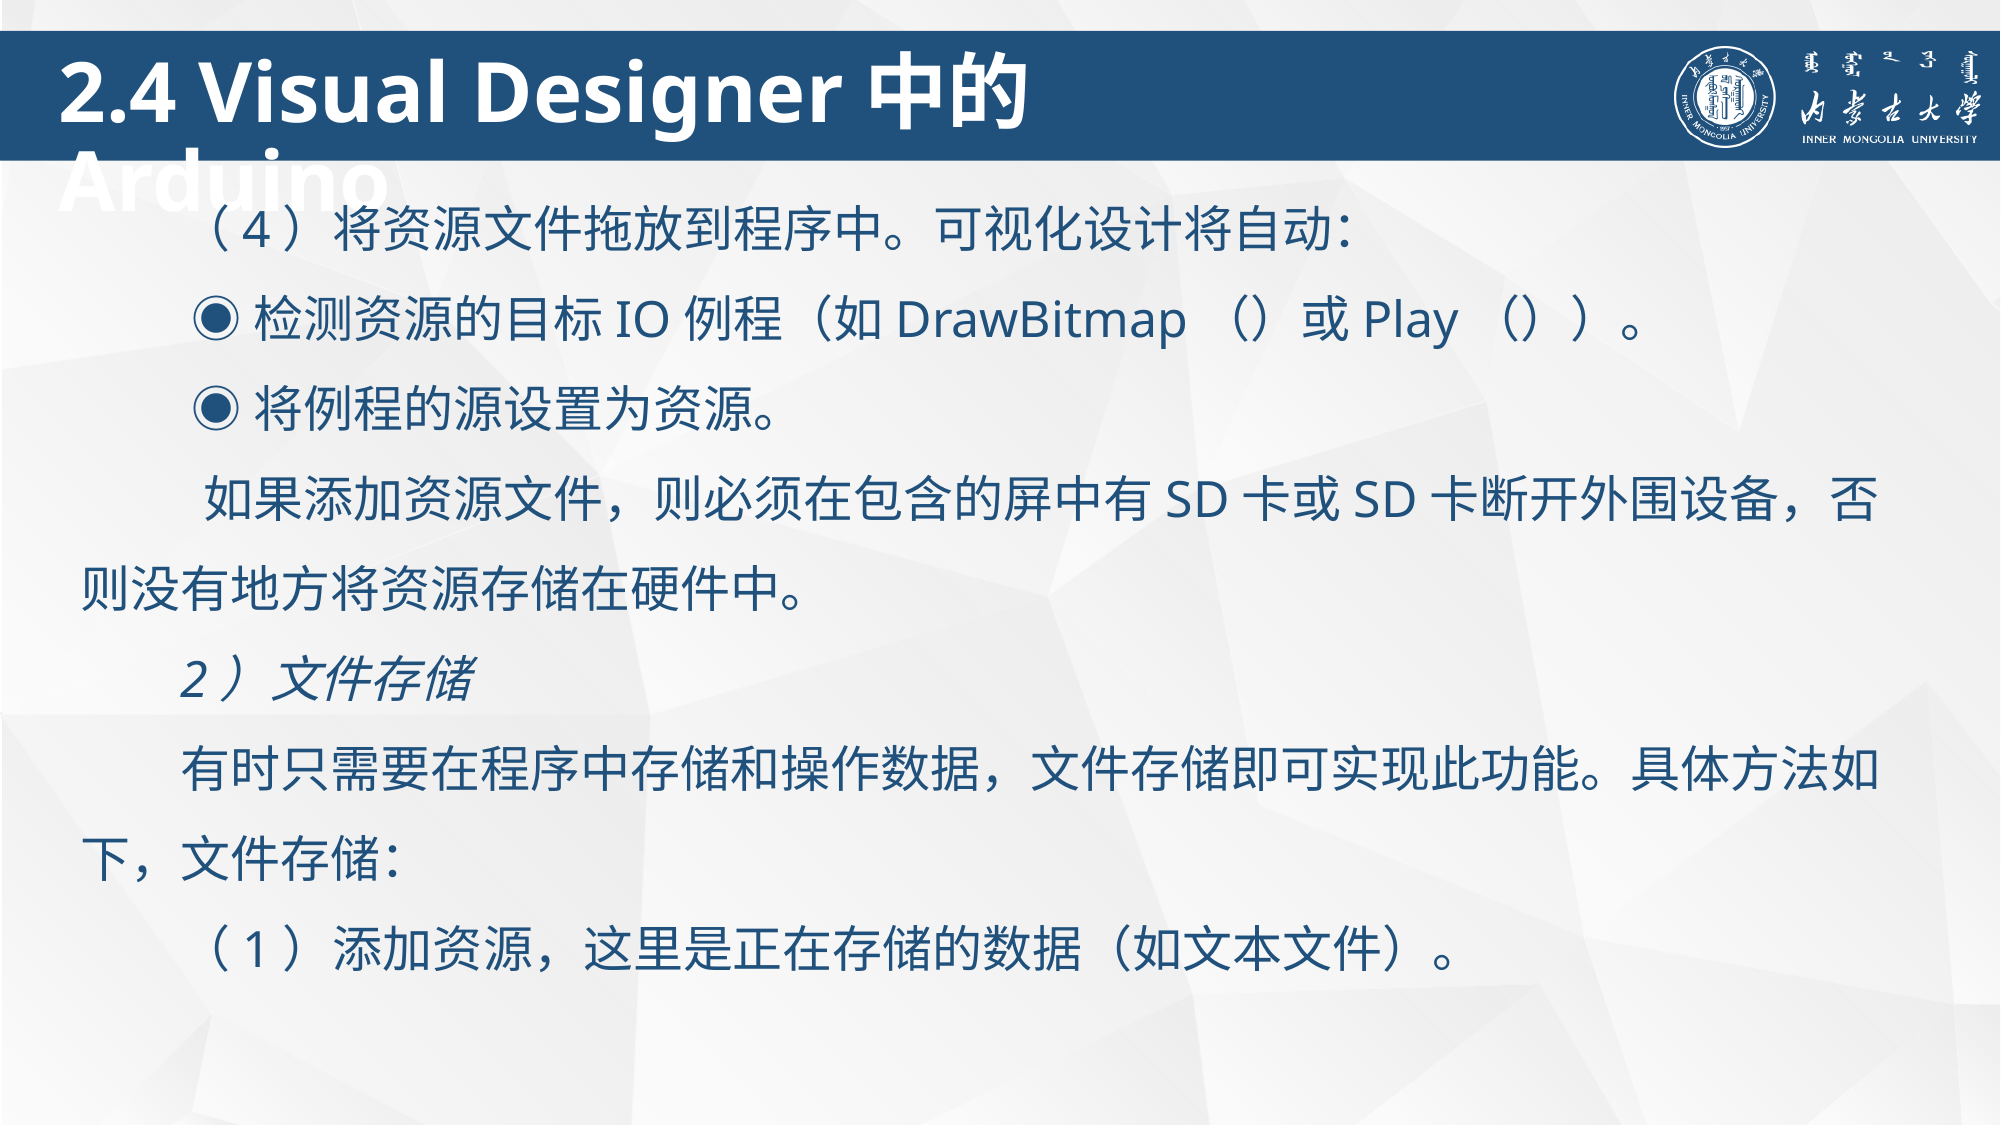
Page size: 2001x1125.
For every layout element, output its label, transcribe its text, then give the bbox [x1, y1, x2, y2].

list 2.4 Visual Designer中的 Arduino [43, 42, 1409, 148]
picture [1673, 46, 1986, 150]
picture [0, 0, 2001, 1125]
text_box （4）将资源文件拖放到程序中。可视化设计将自动： ◉检测资源的目标IO例程（如DrawBitmap（）或Play（））。 ◉将例程的源设置为资源。 如果添加资源文件，则必须在包含的屏中有SD卡或SD卡断开外围设备，否则没有地方将资源存储在硬件中。 2）文件存储 有时只需要在程序中存储和操作数据，文件存储即可实现此功能。具体方法如下，文件存储： （1）添加资源，这里是正在存储的数据（如文本文件）。 [65, 160, 1935, 985]
